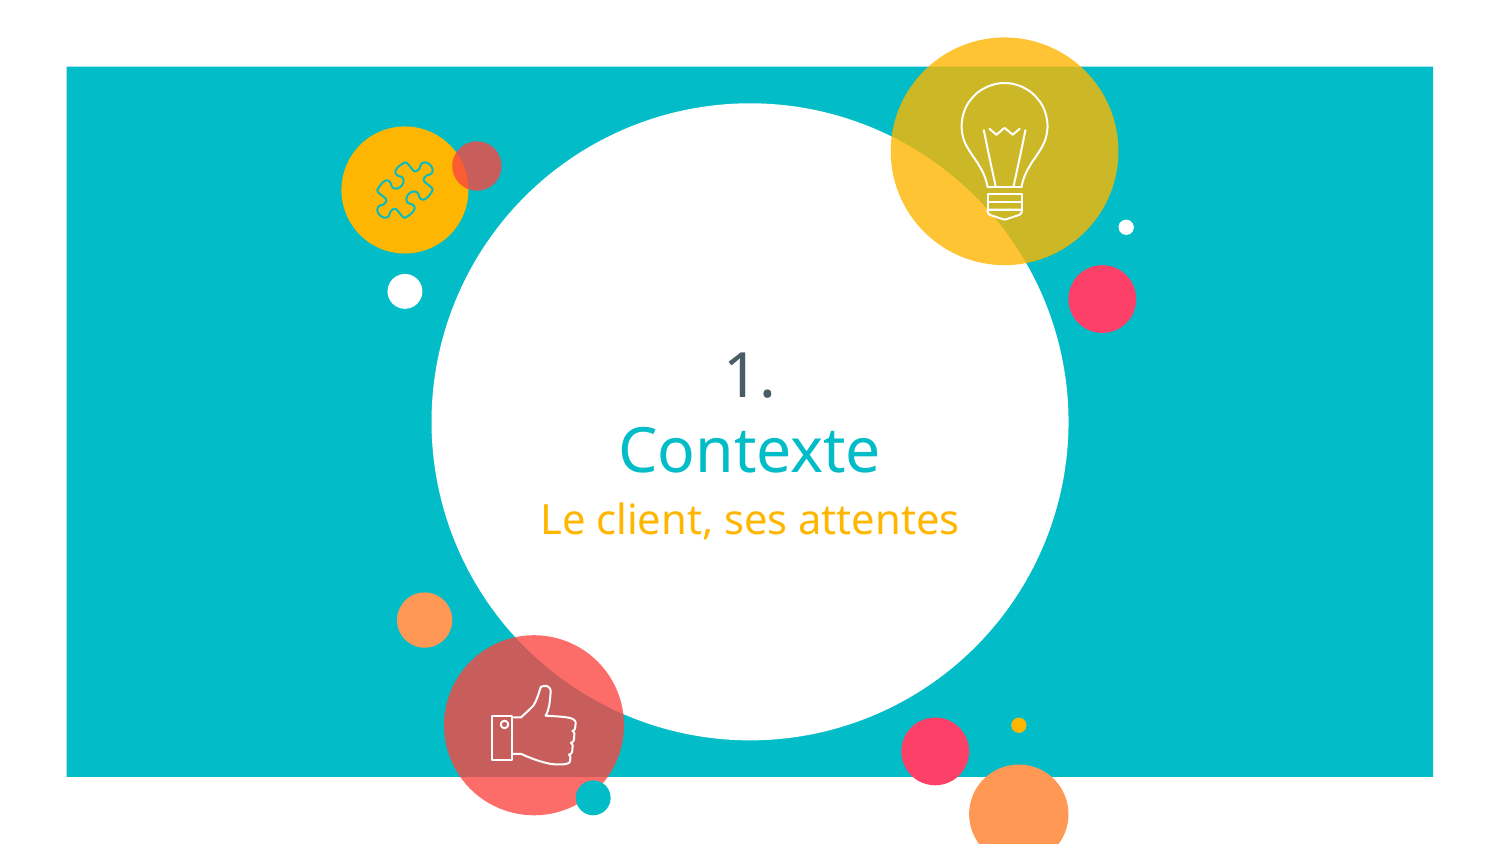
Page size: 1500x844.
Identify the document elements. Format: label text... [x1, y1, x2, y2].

subtitle Le client, ses attentes [473, 478, 1027, 608]
title 1. Contexte [473, 309, 1027, 478]
